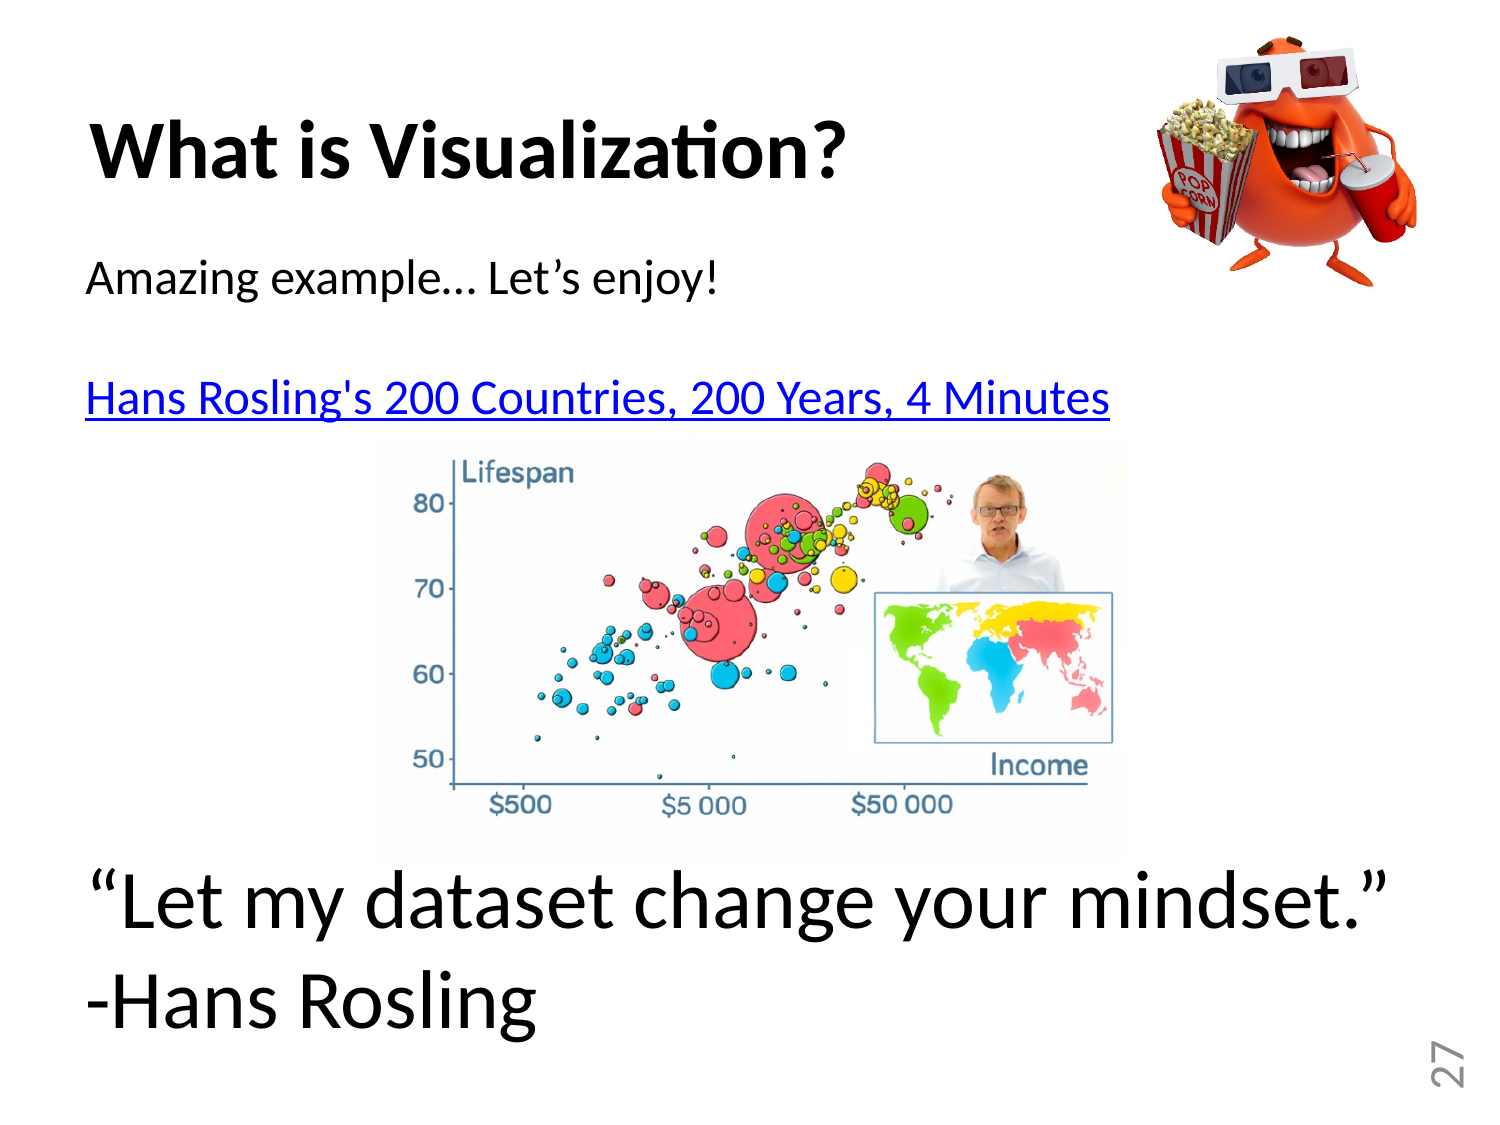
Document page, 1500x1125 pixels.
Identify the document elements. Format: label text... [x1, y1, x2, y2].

picture [373, 437, 1126, 861]
text_box What is Visualization? [74, 87, 1086, 203]
slide_number 27 [1412, 1025, 1475, 1125]
picture [1091, 22, 1500, 295]
text_box Amazing example… Let’s enjoy! Hans Rosling's 200 Countries, 200 Years, 4 Minutes “Let my dataset change your mindset.” -Hans Rosling [70, 237, 1434, 1053]
